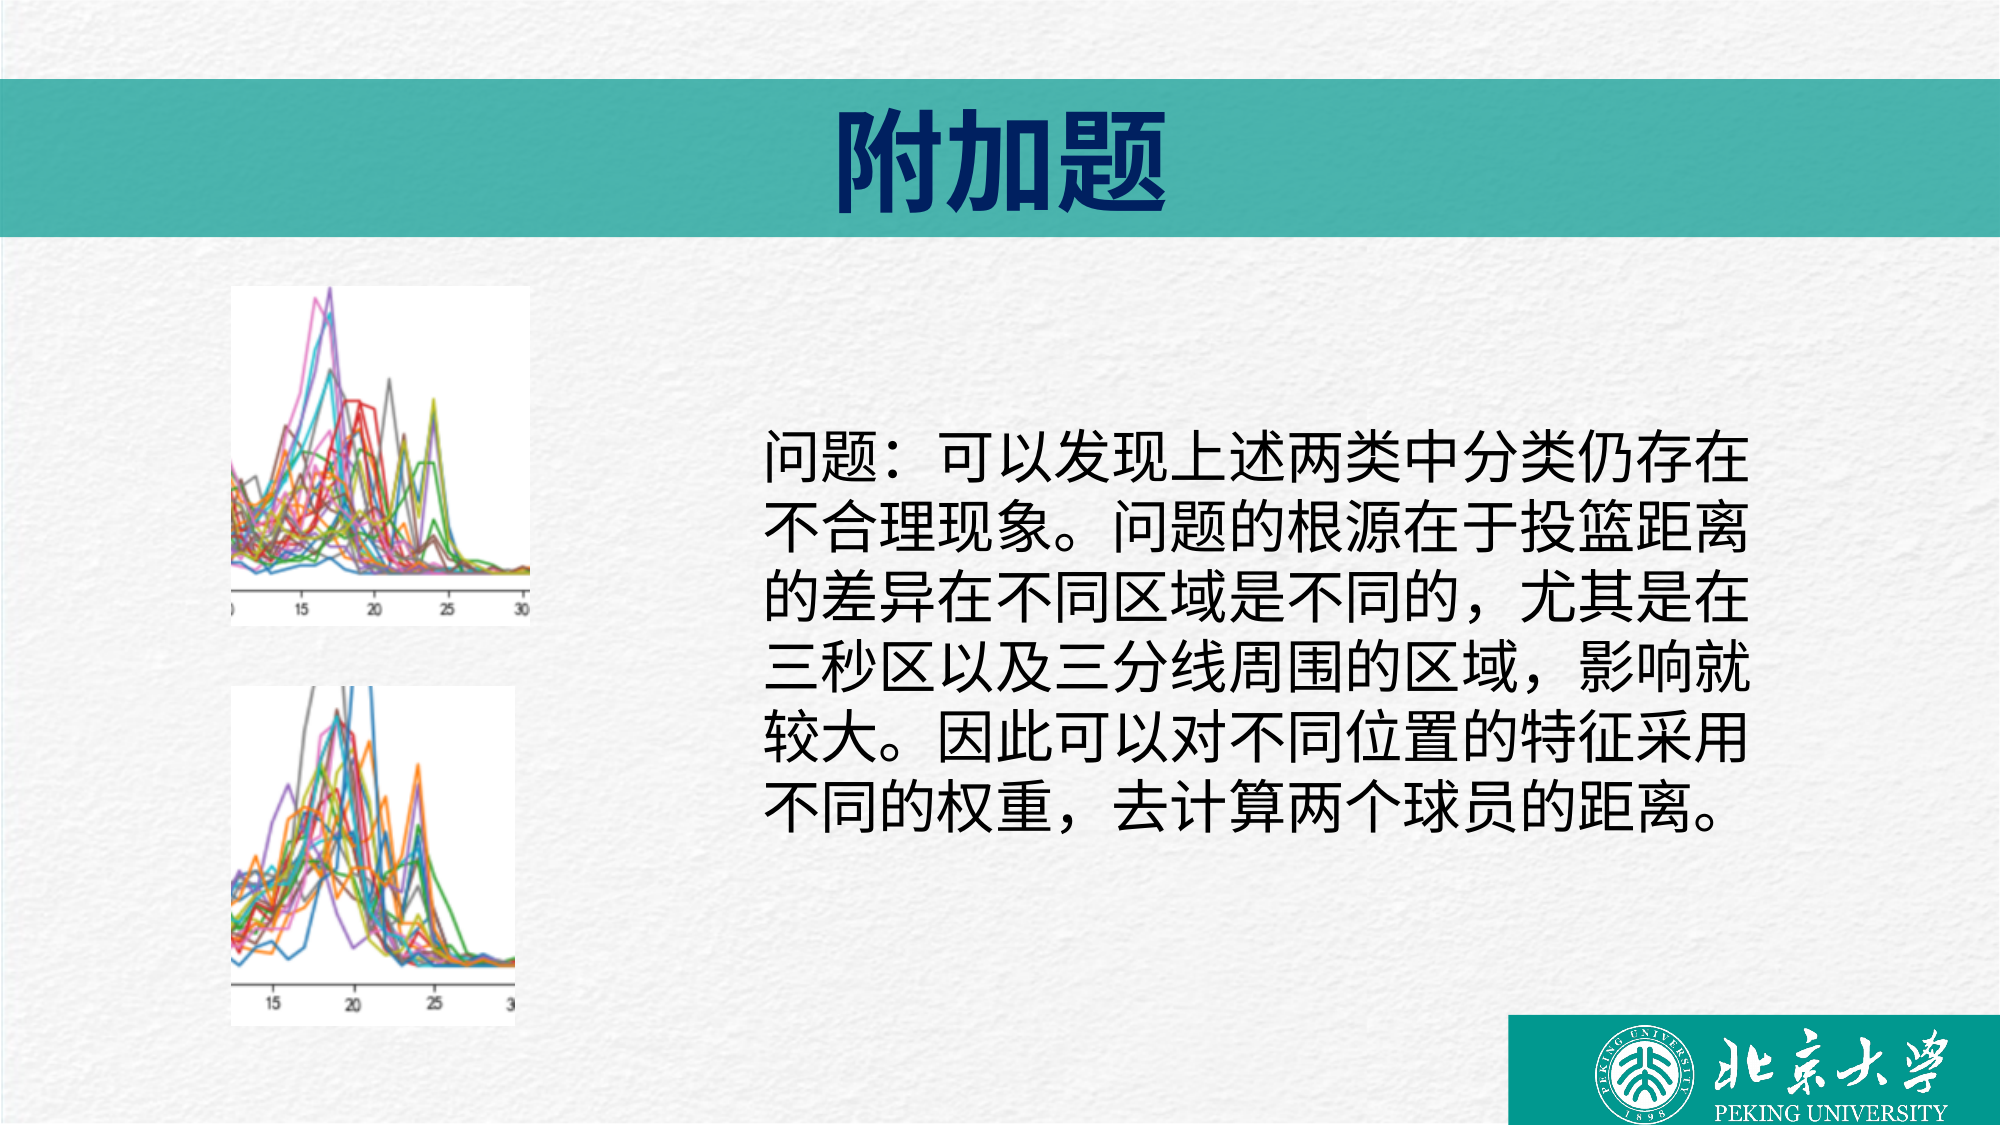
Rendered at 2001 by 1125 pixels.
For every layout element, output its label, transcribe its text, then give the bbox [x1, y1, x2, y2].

picture [0, 0, 2001, 1125]
text_box 附加题 [0, 78, 2000, 238]
text_box [1507, 1014, 2000, 1125]
picture [1594, 1025, 1948, 1125]
text_box 问题：可以发现上述两类中分类仍存在不合理现象。问题的根源在于投篮距离的差异在不同区域是不同的，尤其是在三秒区以及三分线周围的区域，影响就较大。因此可以对不同位置的特征采用不同的权重，去计算两个球员的距离。 [747, 412, 1772, 848]
